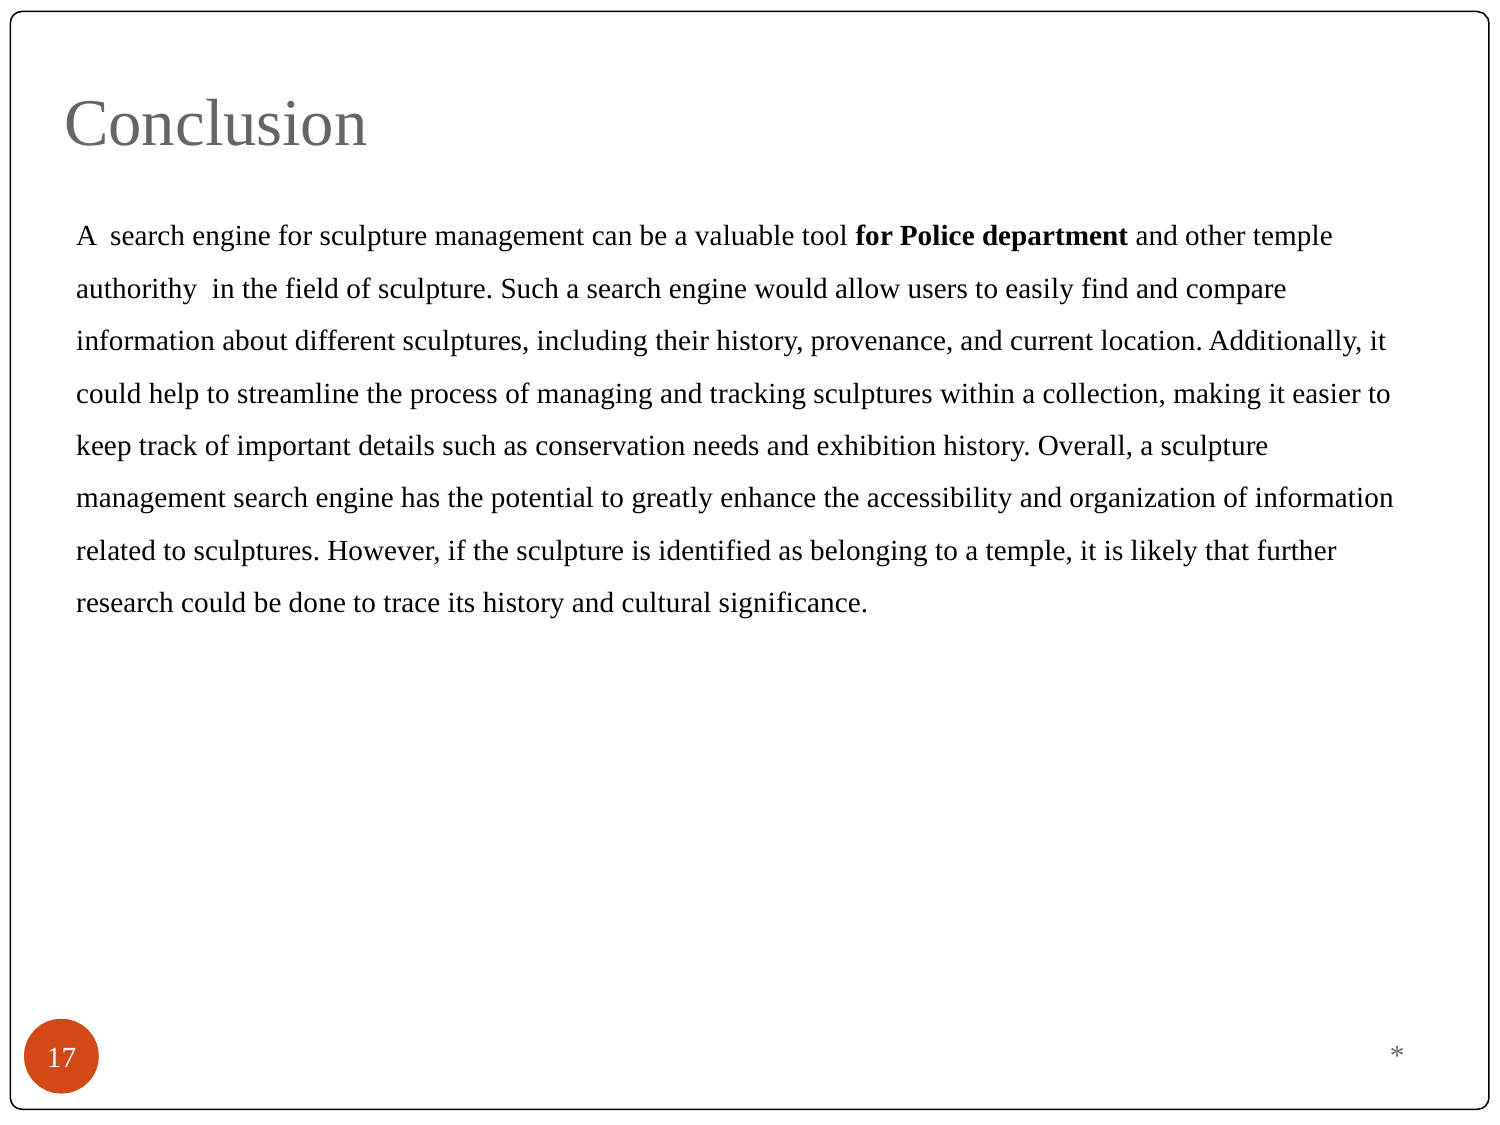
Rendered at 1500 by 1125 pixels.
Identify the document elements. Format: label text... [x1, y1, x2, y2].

title Conclusion [62, 76, 370, 191]
text_box A search engine for sculpture management can be a valuable tool for Police department and other temple authorithy in the field of sculpture. Such a search engine would allow users to easily find and compare information about different sculptures, including their history, provenance, and current location. Additionally, it could help to streamline the process of managing and tracking sculptures within a collection, making it easier to keep track of important details such as conservation needs and exhibition history. Overall, a sculpture management search engine has the potential to greatly enhance the accessibility and organization of information related to sculptures. However, if the sculpture is identified as belonging to a temple, it is likely that further research could be done to trace its history and cultural significance. [61, 191, 1430, 626]
text_box [23, 1018, 99, 1087]
text_box * [1387, 1037, 1407, 1072]
slide_number 17 [40, 1039, 83, 1125]
